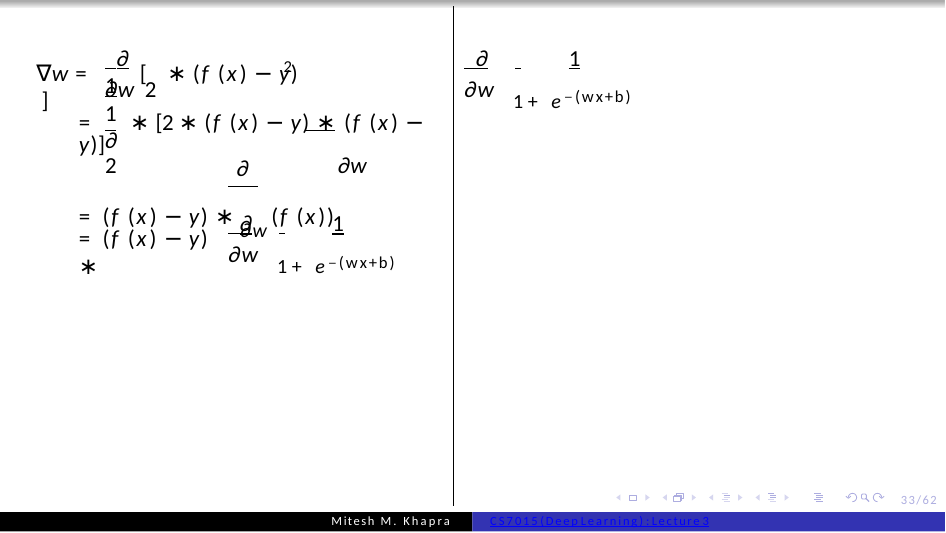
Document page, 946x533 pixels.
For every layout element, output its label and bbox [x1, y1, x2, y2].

picture [0, 0, 945, 5]
text_box [0, 5, 946, 532]
